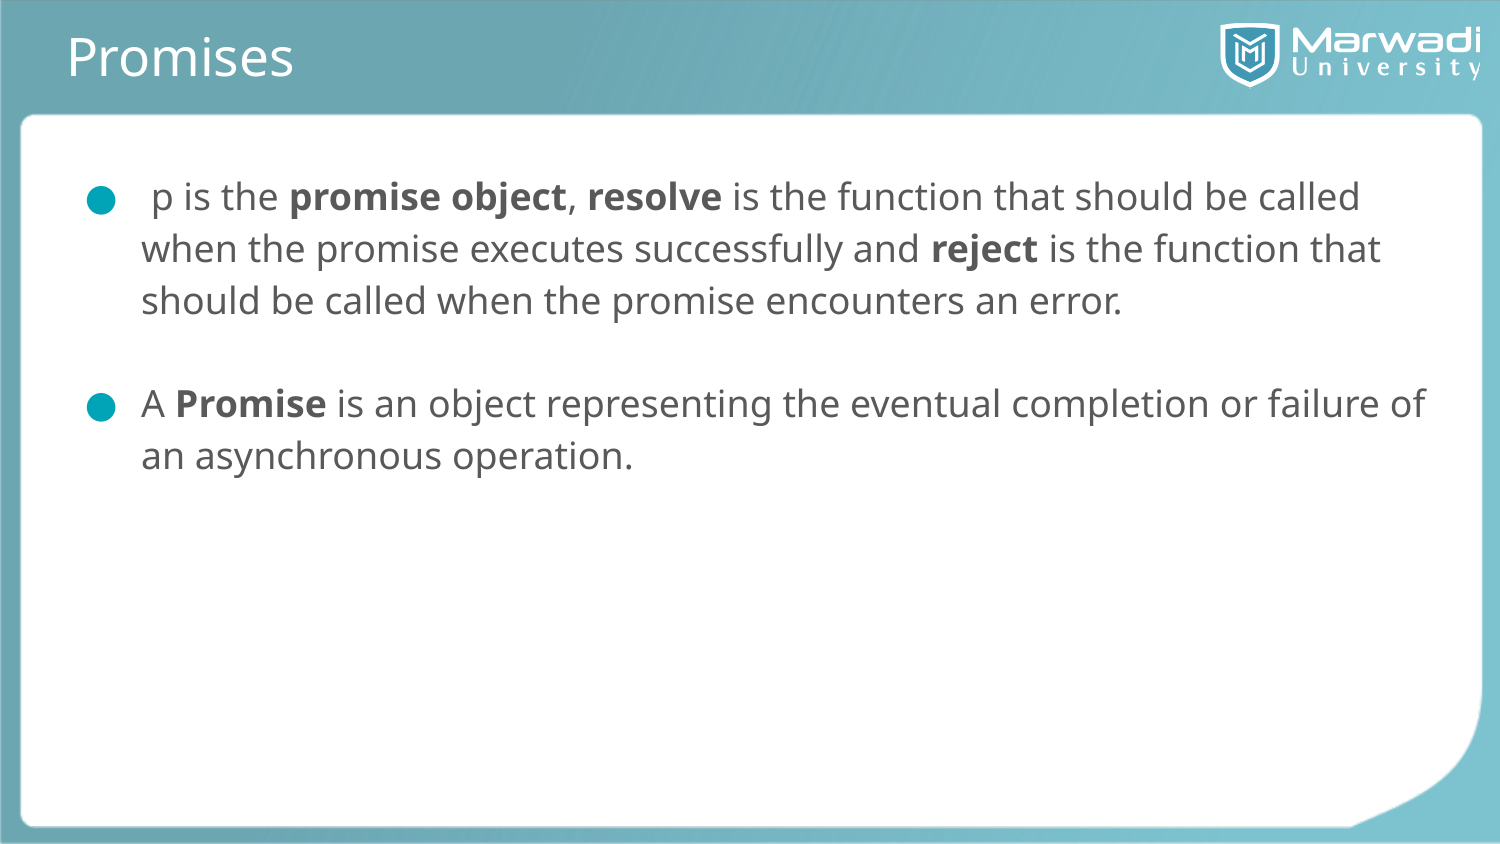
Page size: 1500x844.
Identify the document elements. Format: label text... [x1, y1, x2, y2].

title Promises [51, 8, 1023, 103]
picture [0, 0, 1500, 844]
list p is the promise object, resolve is the function that should be called when the promise executes successfully and reject is the function that should be called when the promise encounters an error. A Promise is an object representing the eventual completion or failure of an asynchronous operation. [51, 151, 1449, 796]
